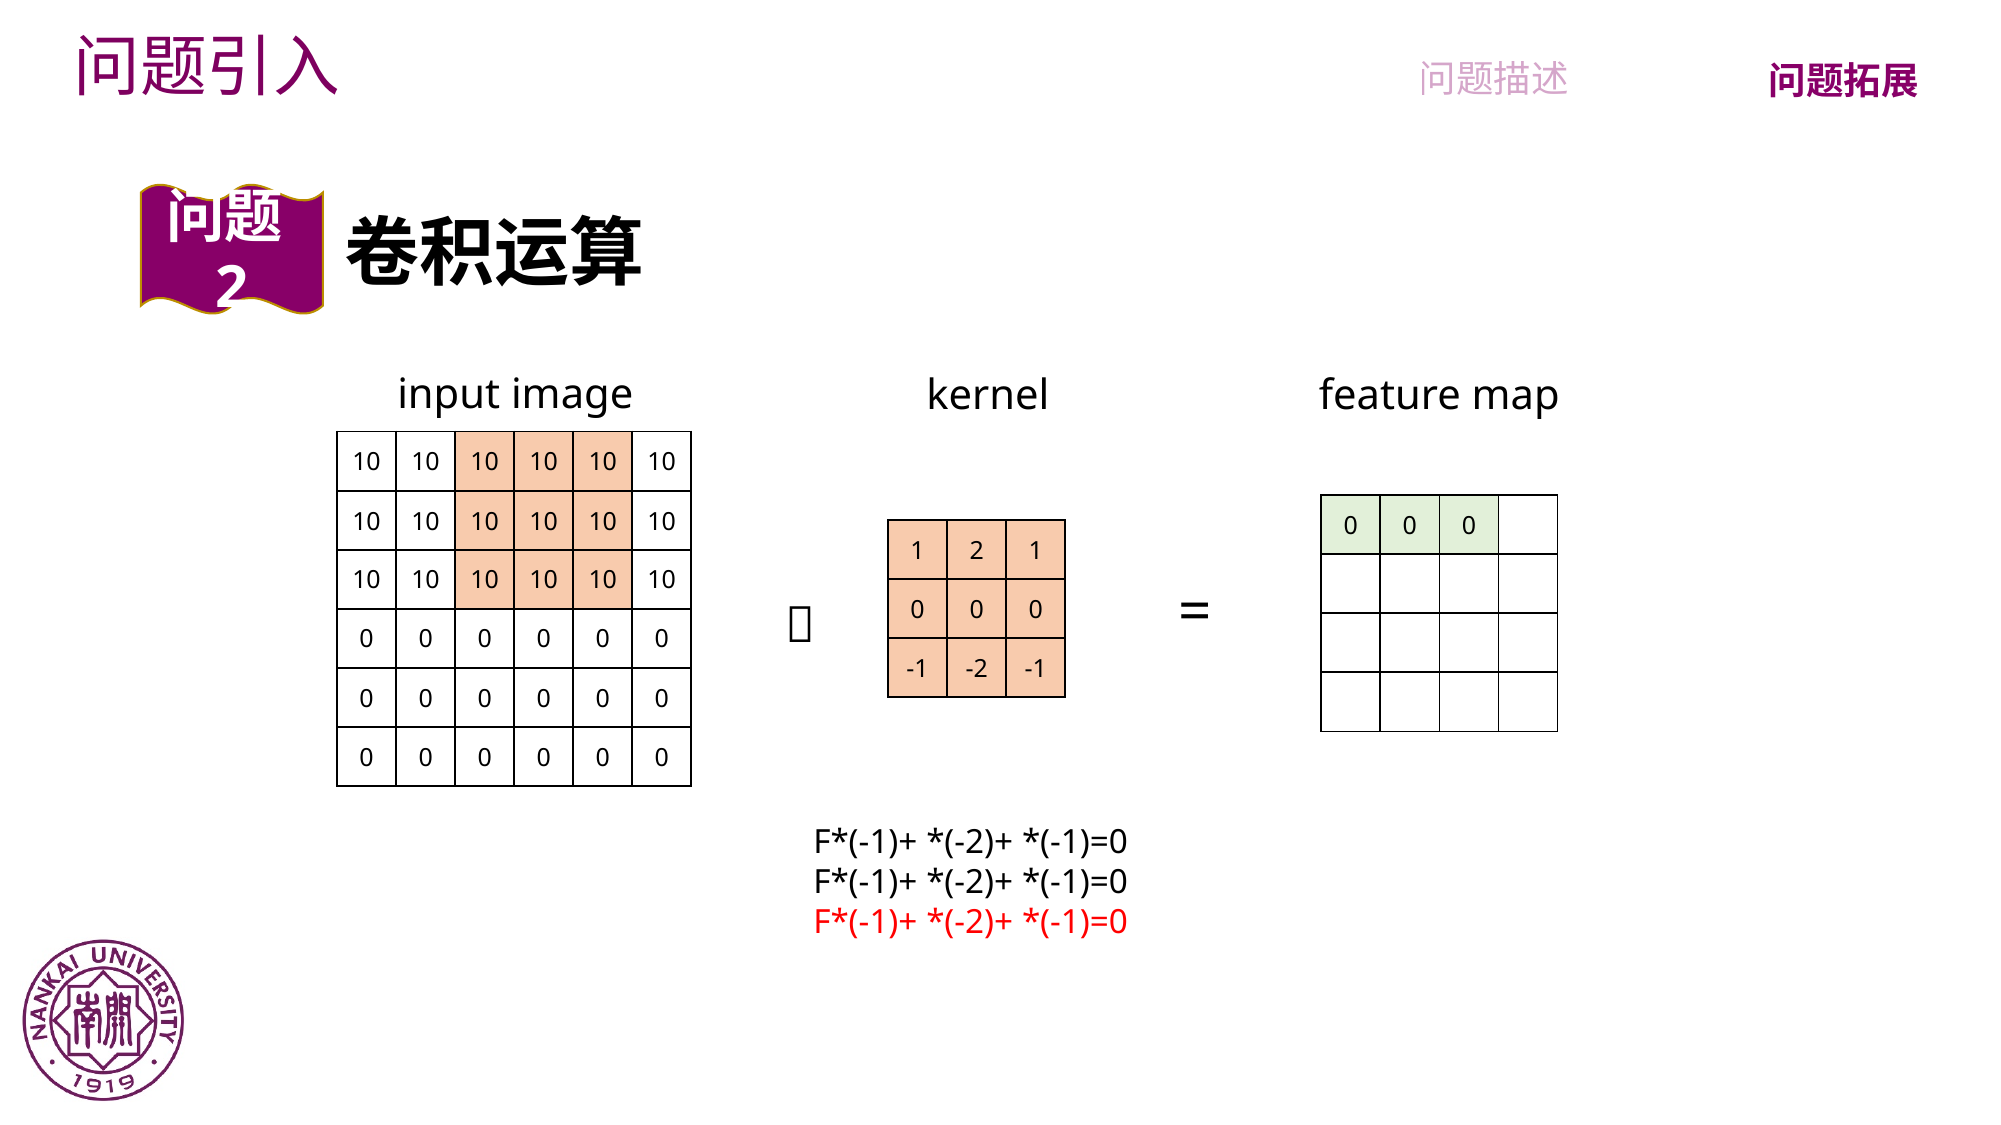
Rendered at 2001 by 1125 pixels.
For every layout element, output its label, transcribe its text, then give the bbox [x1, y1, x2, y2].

table_cell [1322, 673, 1379, 731]
table_cell 0 [515, 728, 572, 785]
table_cell 0 [1007, 580, 1064, 637]
table_cell [1381, 555, 1439, 612]
table_header 10 [574, 432, 631, 490]
table_cell 0 [633, 669, 690, 726]
table_cell 10 [515, 492, 572, 549]
table_header 10 [515, 432, 572, 490]
text_box 问题2 [139, 183, 324, 315]
text_box = [1163, 565, 1224, 651]
table_header [1499, 496, 1557, 553]
table_cell 0 [397, 669, 454, 726]
text_box kernel [762, 360, 1190, 425]
table_cell -1 [889, 639, 946, 696]
table_header 10 [397, 432, 454, 490]
table_cell 0 [456, 669, 513, 726]
text_box 问题拓展 [1583, 49, 2000, 110]
table_cell -1 [1007, 639, 1064, 696]
table_cell 0 [574, 610, 631, 667]
table_header 10 [456, 432, 513, 490]
table_cell [1499, 673, 1557, 731]
table_header 1 [1007, 521, 1064, 578]
table_header 0 [1381, 496, 1439, 553]
table_cell [1322, 555, 1379, 612]
table_cell 10 [574, 492, 631, 549]
table_cell 0 [633, 610, 690, 667]
table_cell 0 [889, 580, 946, 637]
table_cell 0 [456, 610, 513, 667]
picture [20, 937, 186, 1103]
text_box feature map [1190, 360, 1688, 425]
table_cell [1499, 614, 1557, 671]
table_header 10 [338, 432, 395, 490]
table_cell 10 [338, 492, 395, 549]
table_cell 0 [456, 728, 513, 785]
table_cell 0 [515, 669, 572, 726]
text_box  [771, 585, 831, 660]
table_cell 0 [515, 610, 572, 667]
table_cell 0 [633, 728, 690, 785]
table_cell [1381, 614, 1439, 671]
text_box 问题引入 [58, 16, 1016, 112]
text_box 卷积运算 [330, 206, 766, 326]
table_cell 0 [574, 669, 631, 726]
table_cell 0 [574, 728, 631, 785]
table_header 2 [948, 521, 1005, 578]
table_cell [1440, 614, 1498, 671]
table_cell 0 [397, 610, 454, 667]
table_cell 0 [948, 580, 1005, 637]
table_header 0 [1440, 496, 1498, 553]
text_box 问题描述 [1387, 47, 1600, 108]
table_cell [1381, 673, 1439, 731]
table_cell [1322, 614, 1379, 671]
table_cell [1499, 555, 1557, 612]
table_cell [1440, 673, 1498, 731]
table_cell -2 [948, 639, 1005, 696]
text_box input image [258, 359, 773, 425]
table_cell 10 [338, 551, 395, 608]
table_cell 10 [456, 492, 513, 549]
table_cell 10 [397, 551, 454, 608]
table_cell [1440, 555, 1498, 612]
table_cell 10 [397, 492, 454, 549]
table_header 10 [633, 432, 690, 490]
table_header 1 [889, 521, 946, 578]
table_cell 10 [515, 551, 572, 608]
table_cell 10 [574, 551, 631, 608]
table_cell 10 [633, 492, 690, 549]
table_cell 0 [338, 669, 395, 726]
table_cell 10 [633, 551, 690, 608]
table_cell 10 [456, 551, 513, 608]
table_cell 0 [397, 728, 454, 785]
table_cell 0 [338, 610, 395, 667]
table_header 0 [1322, 496, 1379, 553]
table_cell 0 [338, 728, 395, 785]
